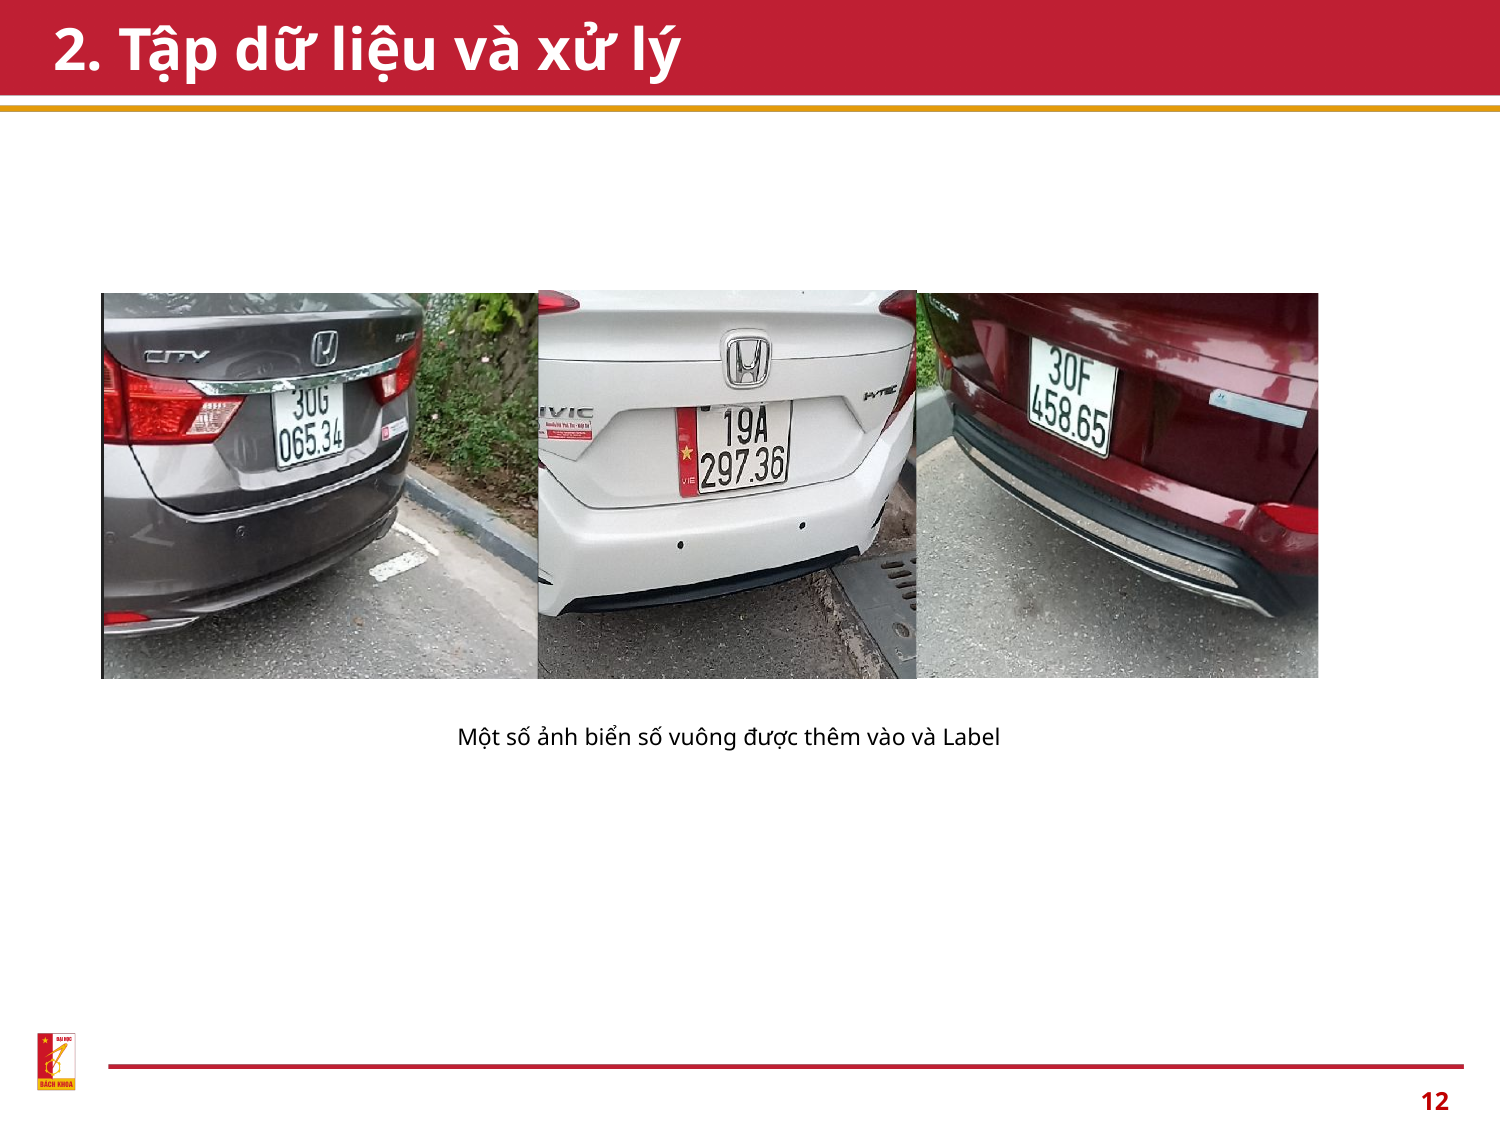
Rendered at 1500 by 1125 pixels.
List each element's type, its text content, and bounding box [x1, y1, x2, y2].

text_box <number> [1126, 1078, 1464, 1125]
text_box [101, 290, 1319, 679]
text_box Một số ảnh biển số vuông được thêm vào và Label [101, 718, 1357, 816]
text_box 2. Tập dữ liệu và xử lý [38, 12, 1462, 87]
picture [0, 0, 1500, 1125]
